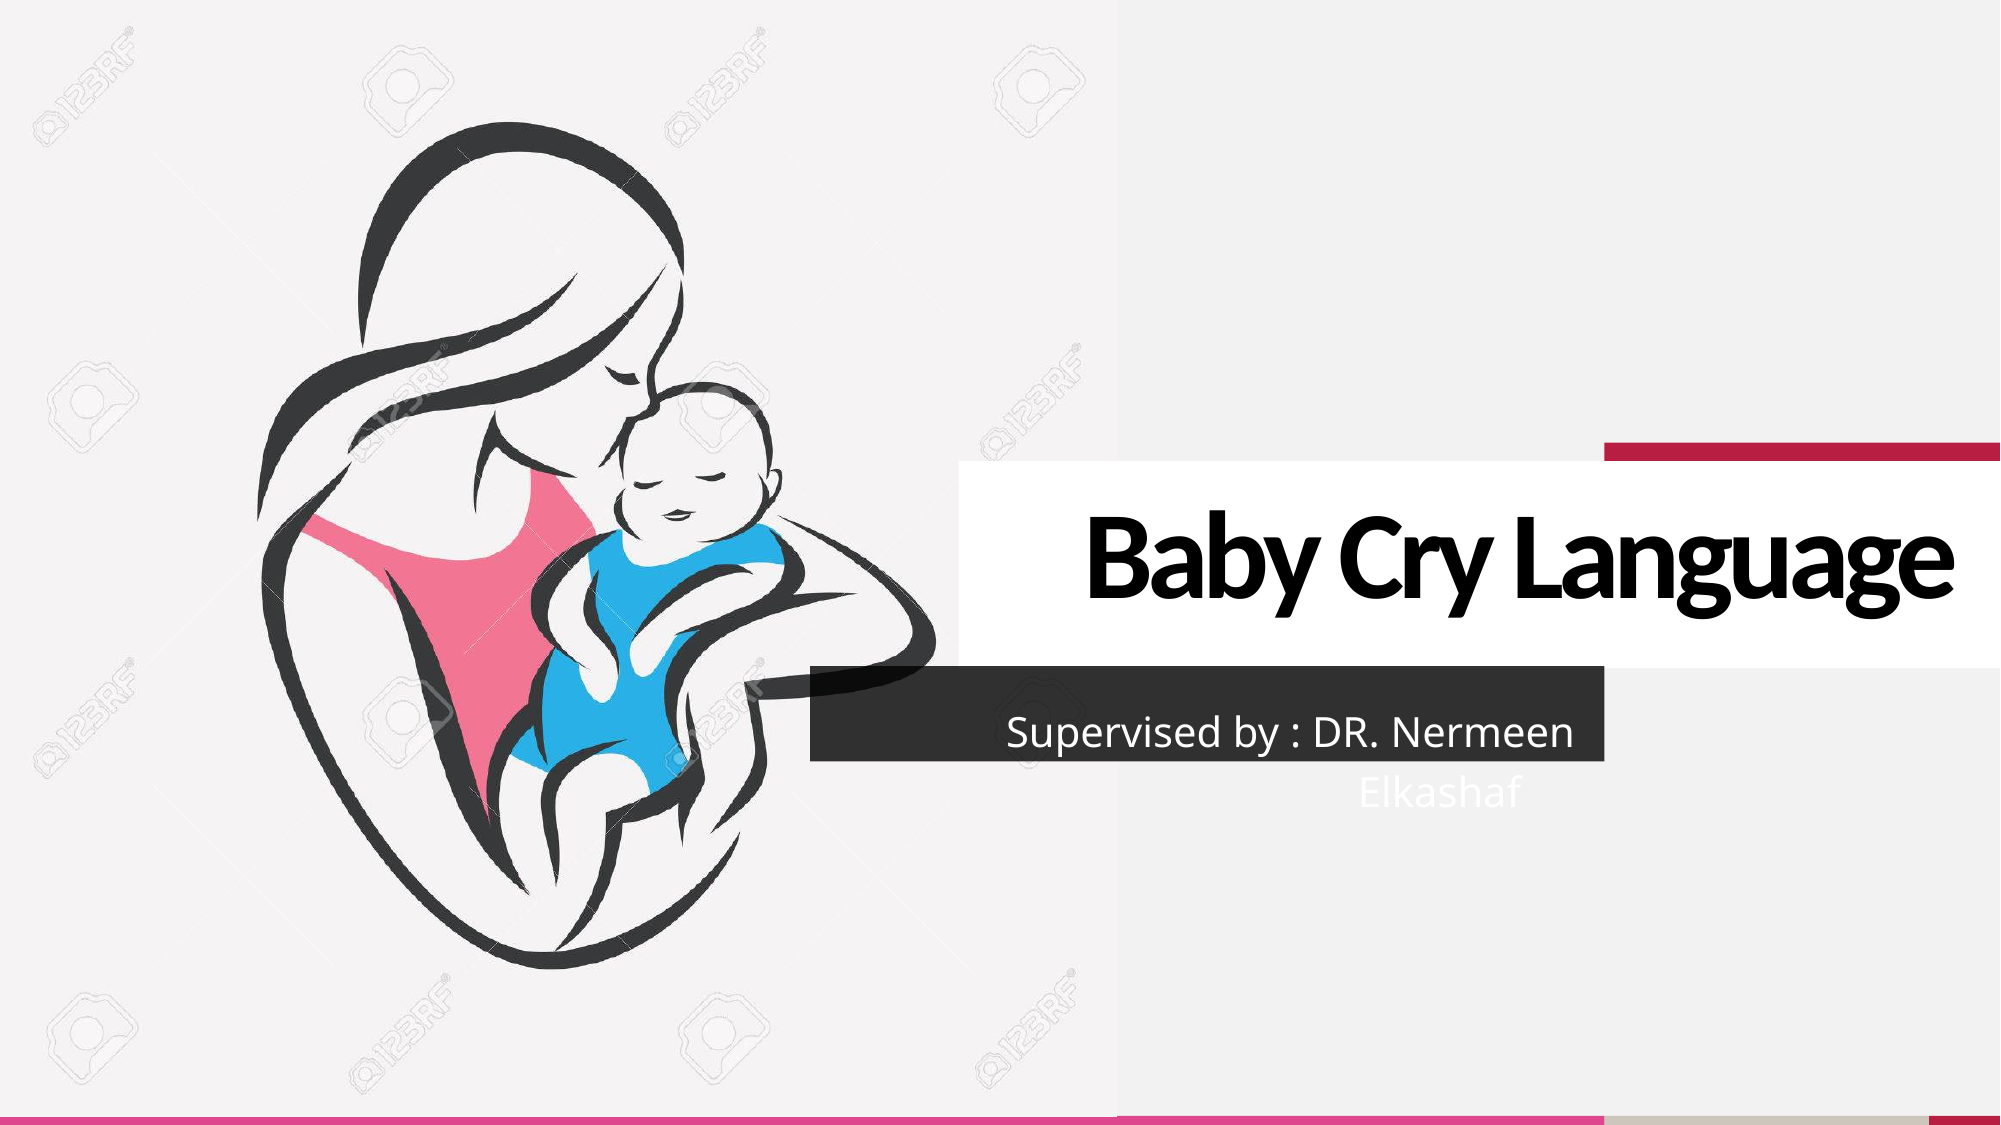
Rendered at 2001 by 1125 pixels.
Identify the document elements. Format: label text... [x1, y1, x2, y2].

picture [0, 0, 1117, 1117]
subtitle Supervised by : DR. Nermeen Elkashaf [1117, 666, 1605, 762]
title Baby Cry Language [1117, 461, 2000, 668]
